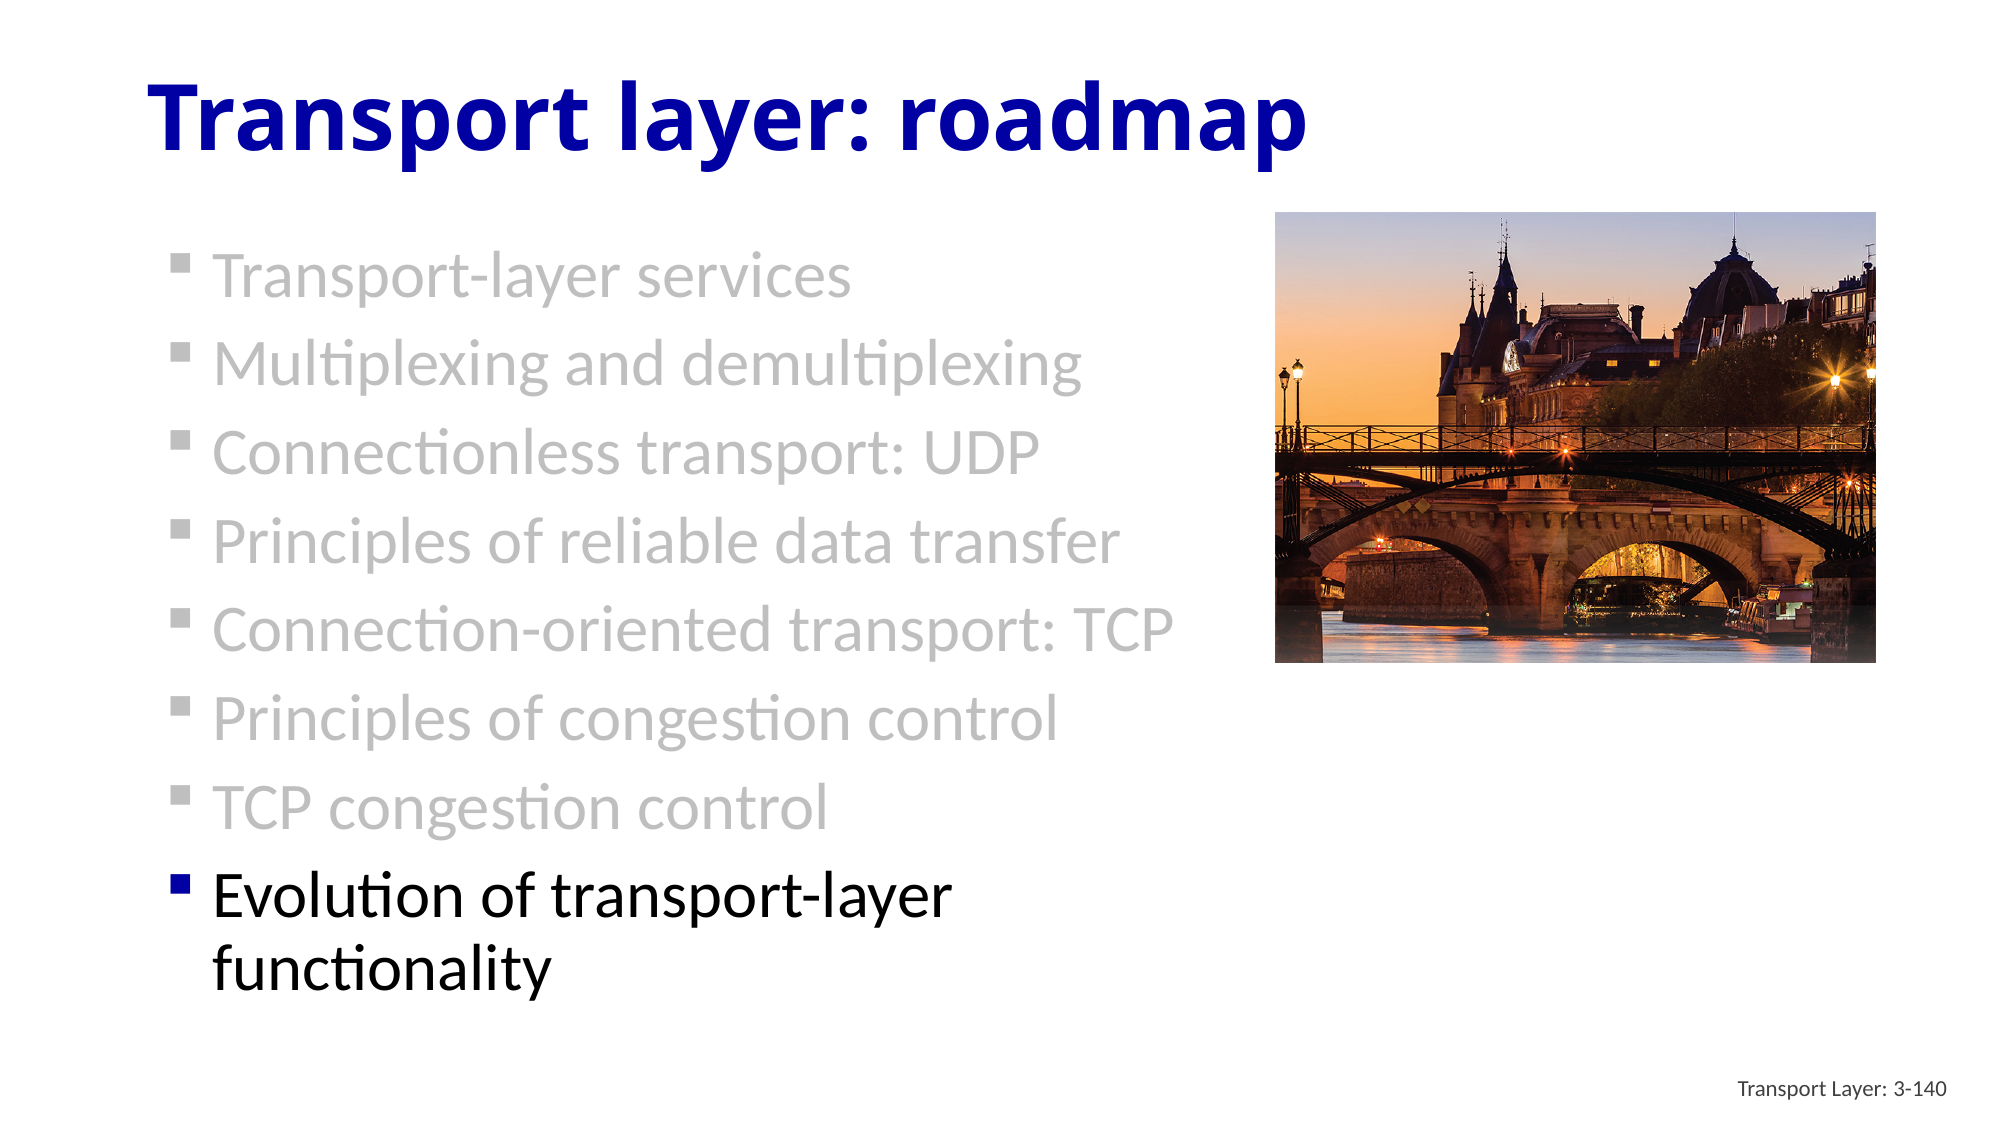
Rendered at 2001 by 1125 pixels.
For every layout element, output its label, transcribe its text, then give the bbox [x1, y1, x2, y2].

title Transport layer: roadmap [131, 47, 1856, 195]
list Transport-layer services Multiplexing and demultiplexing Connectionless transport: UDP Principles of reliable data transfer Connection-oriented transport: TCP Principles of congestion control TCP congestion control Evolution of transport-layer functionality [131, 231, 1217, 1057]
picture [1275, 212, 1876, 663]
slide_number Transport Layer: 3-140 [1512, 1056, 1963, 1117]
